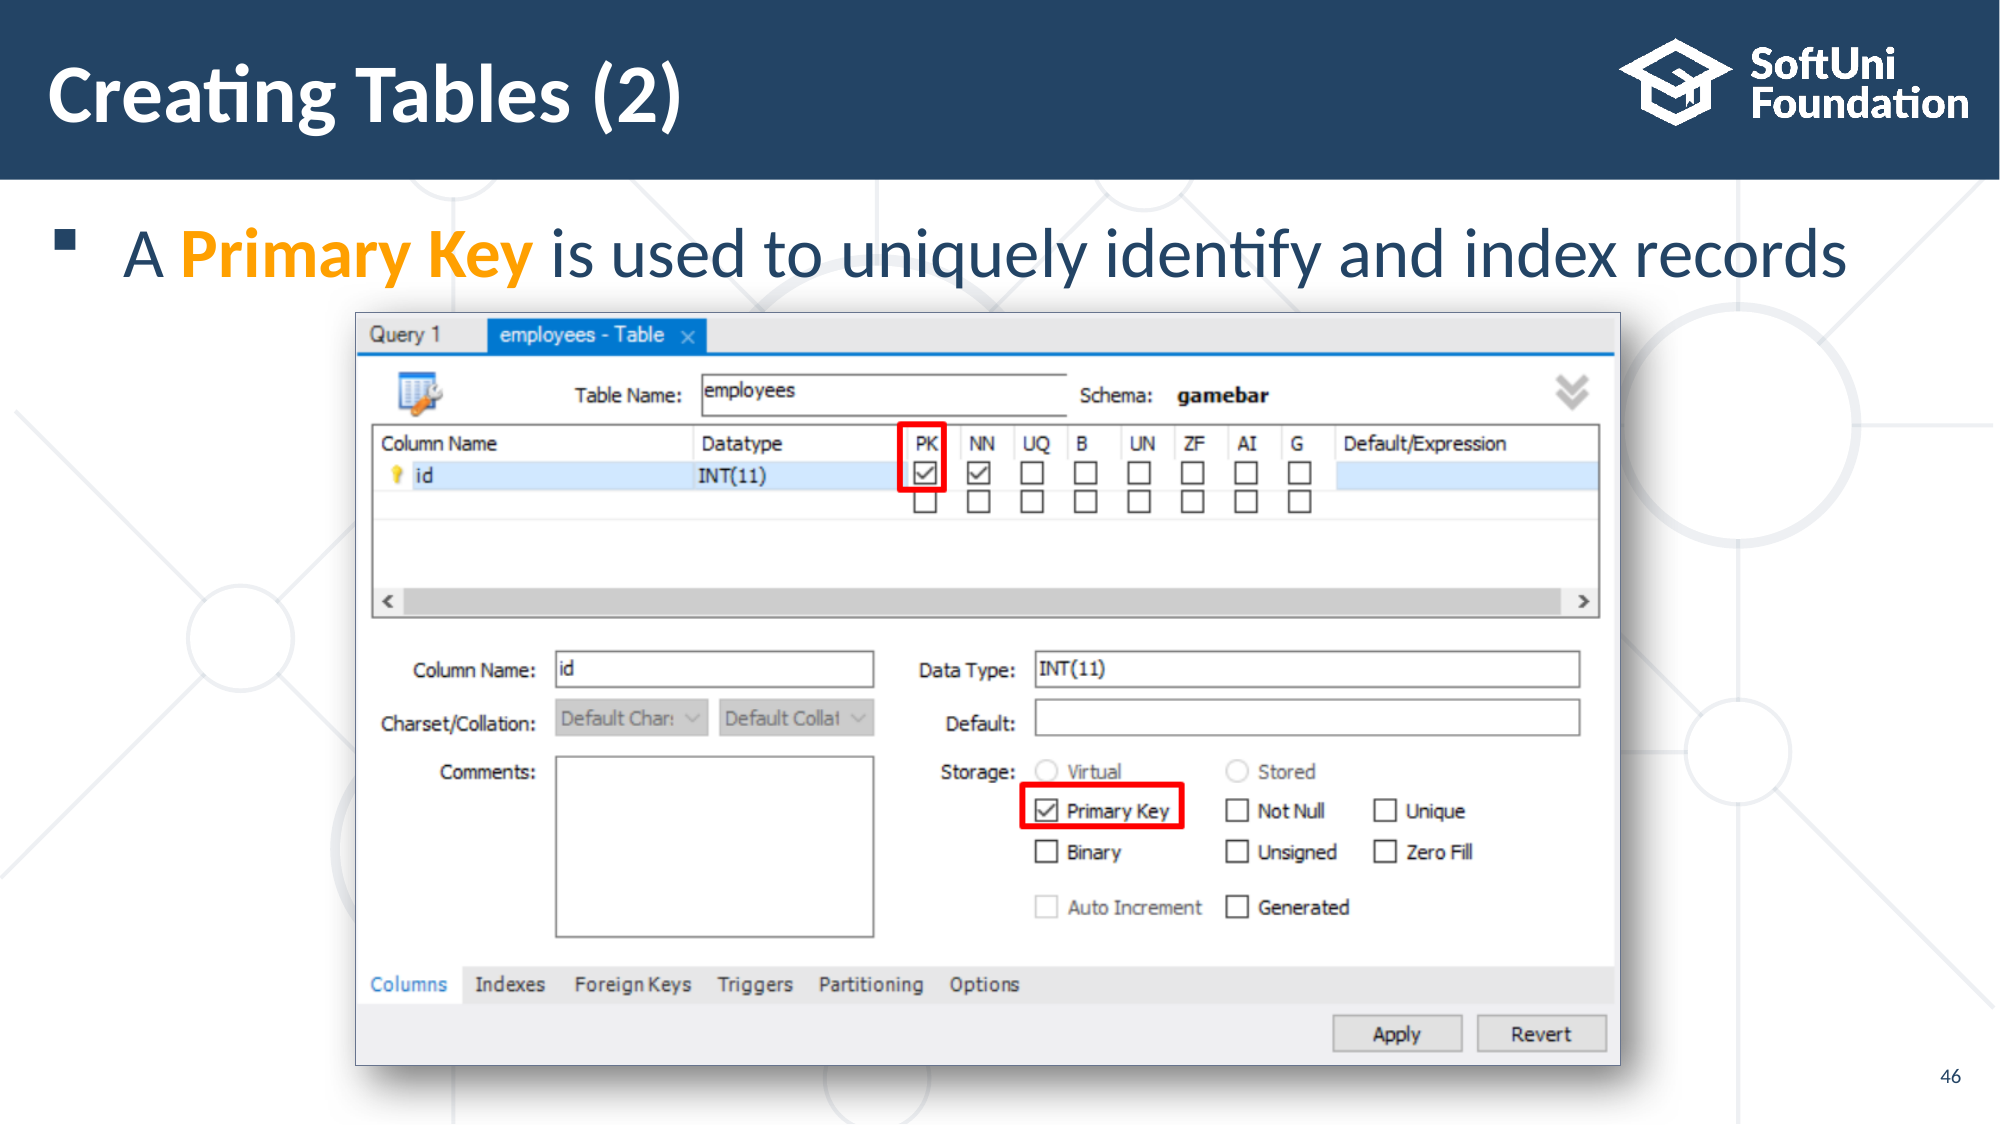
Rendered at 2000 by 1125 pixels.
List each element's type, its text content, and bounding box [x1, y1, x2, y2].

slide_number 46 [1896, 1049, 1968, 1101]
picture [1618, 38, 1968, 126]
list A Primary Key is used to uniquely identify and index records [31, 196, 1970, 1050]
picture [354, 312, 1621, 1067]
title Creating Tables (2) [31, 16, 1591, 162]
